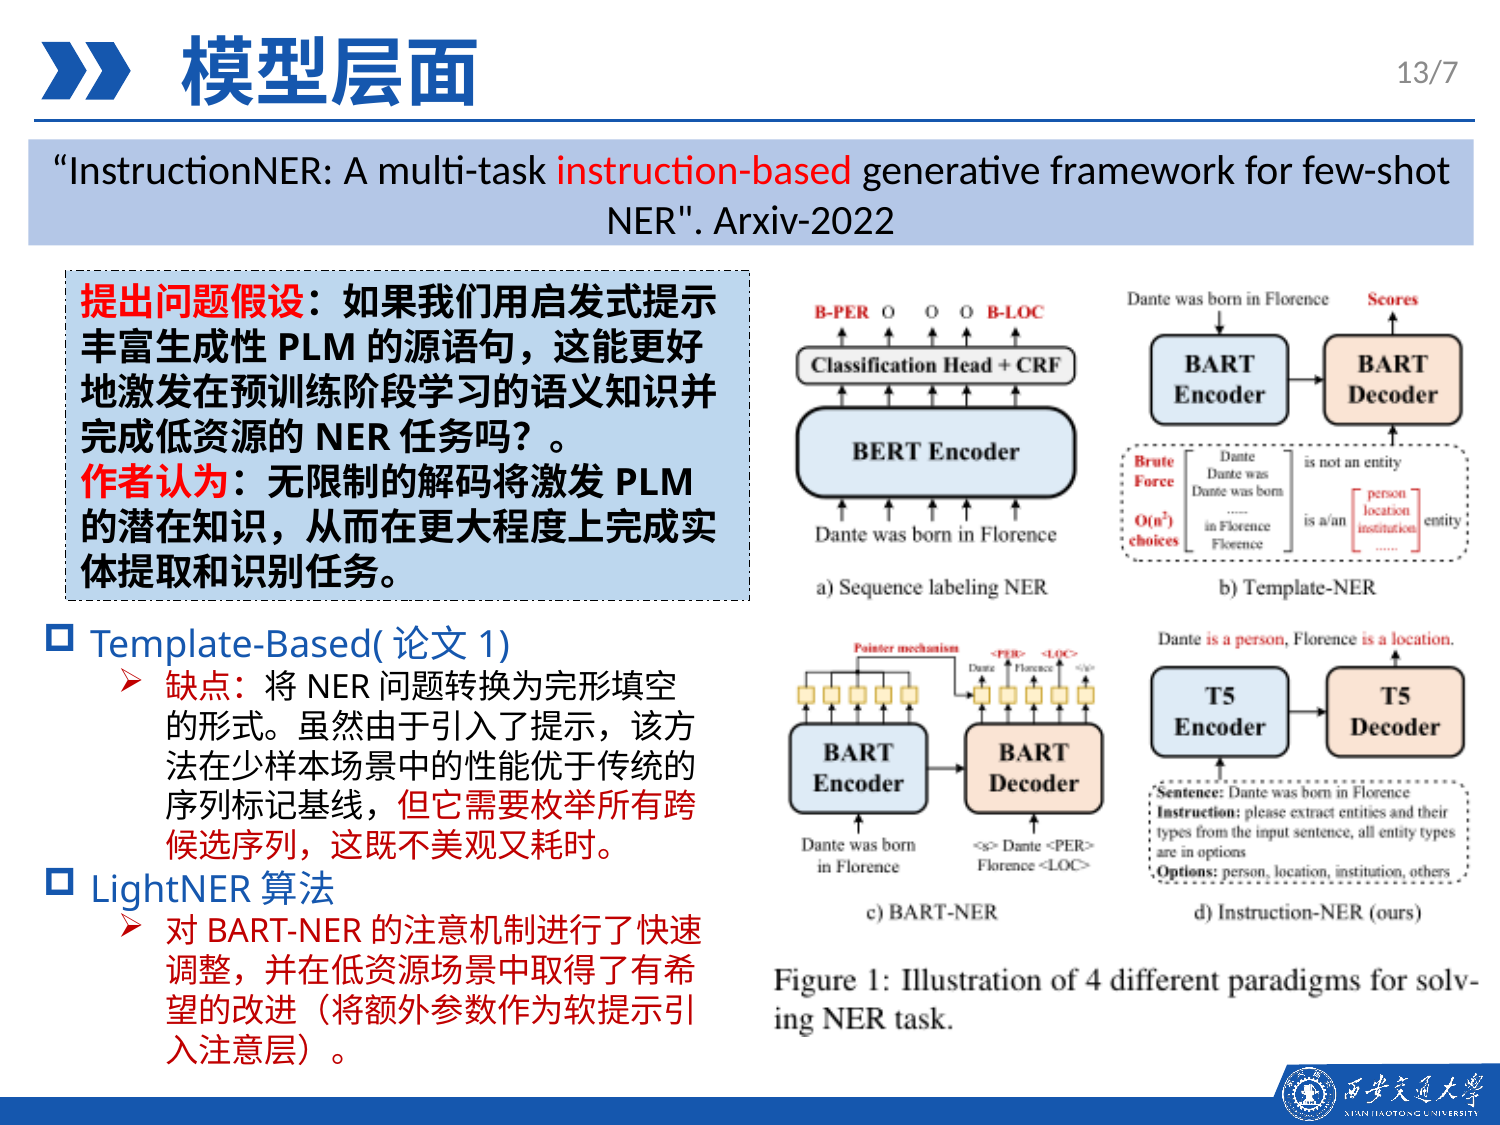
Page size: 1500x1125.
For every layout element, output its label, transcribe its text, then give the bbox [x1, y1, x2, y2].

text_box 模型层面 [165, 17, 766, 123]
slide_number 13/7 [1355, 41, 1474, 100]
text_box Template-Based(论文1) 缺点：将NER问题转换为完形填空的形式。虽然由于引入了提示，该方法在少样本场景中的性能优于传统的序列标记基线，但它需要枚举所有跨候选序列，这既不美观又耗时。 LightNER算法 对BART-NER的注意机制进行了快速调整，并在低资源场景中取得了有希望的改进（将额外参数作为软提示引入注意层）。 [28, 612, 723, 1077]
text_box 提出问题假设：如果我们用启发式提示丰富生成性PLM的源语句，这能更好地激发在预训练阶段学习的语义知识并完成低资源的NER任务吗？。 作者认为：无限制的解码将激发PLM的潜在知识，从而在更大程度上完成实体提取和识别任务。 [65, 270, 749, 601]
picture [749, 262, 1500, 1037]
text_box “InstructionNER: A multi-task instruction-based generative framework for few-shot NER". Arxiv-2022 [27, 138, 1475, 246]
picture [1282, 1067, 1483, 1121]
